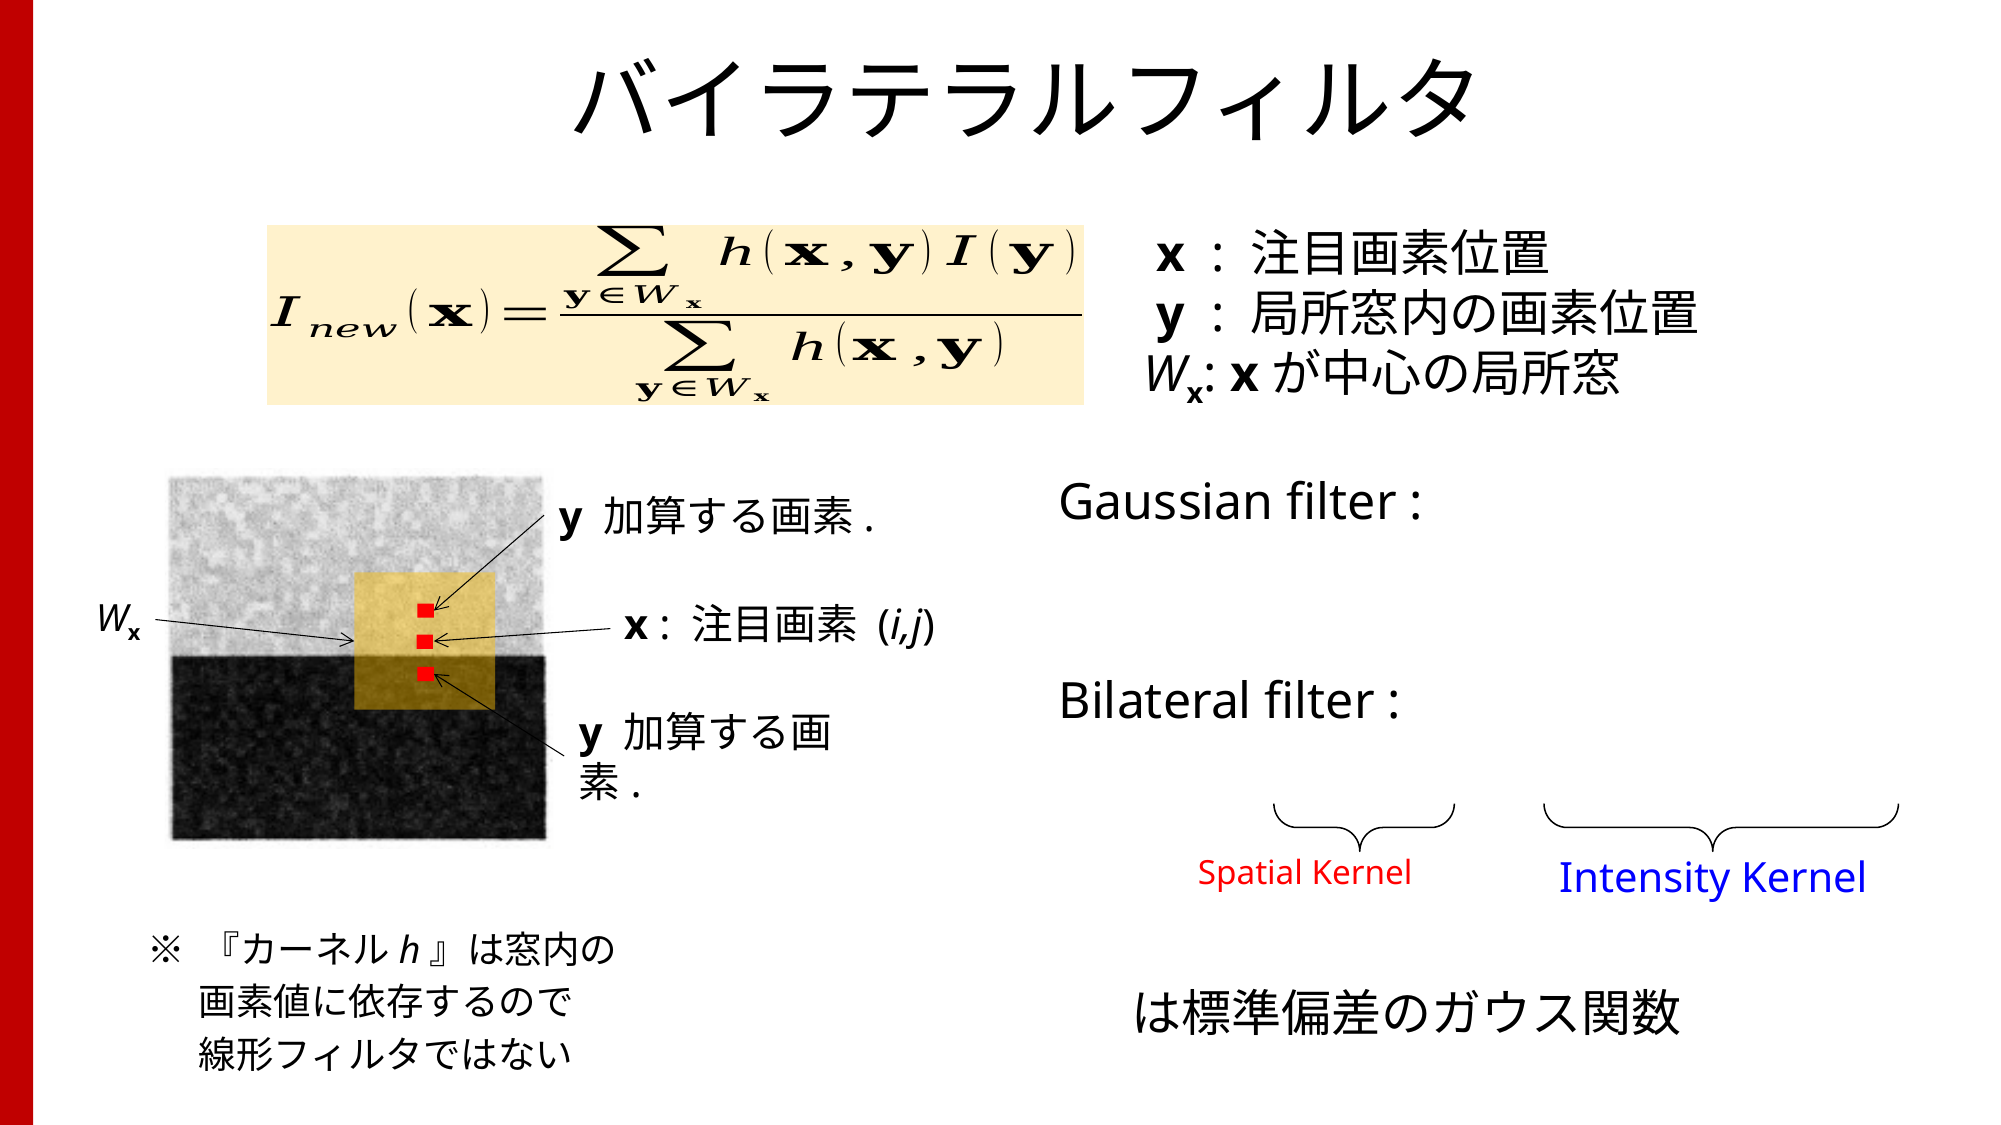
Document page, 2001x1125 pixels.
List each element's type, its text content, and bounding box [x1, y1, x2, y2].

title バイラテラルフィルタ [164, 43, 1889, 165]
text_box x : 注目画素位置 y : 局所窓内の画素位置 Wx: xが中心の局所窓 [1129, 213, 1715, 417]
text_box ※ 『カーネルh』は窓内の 画素値に依存するので 線形フィルタではない [132, 918, 645, 1084]
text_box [1182, 803, 1899, 923]
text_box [75, 468, 961, 849]
